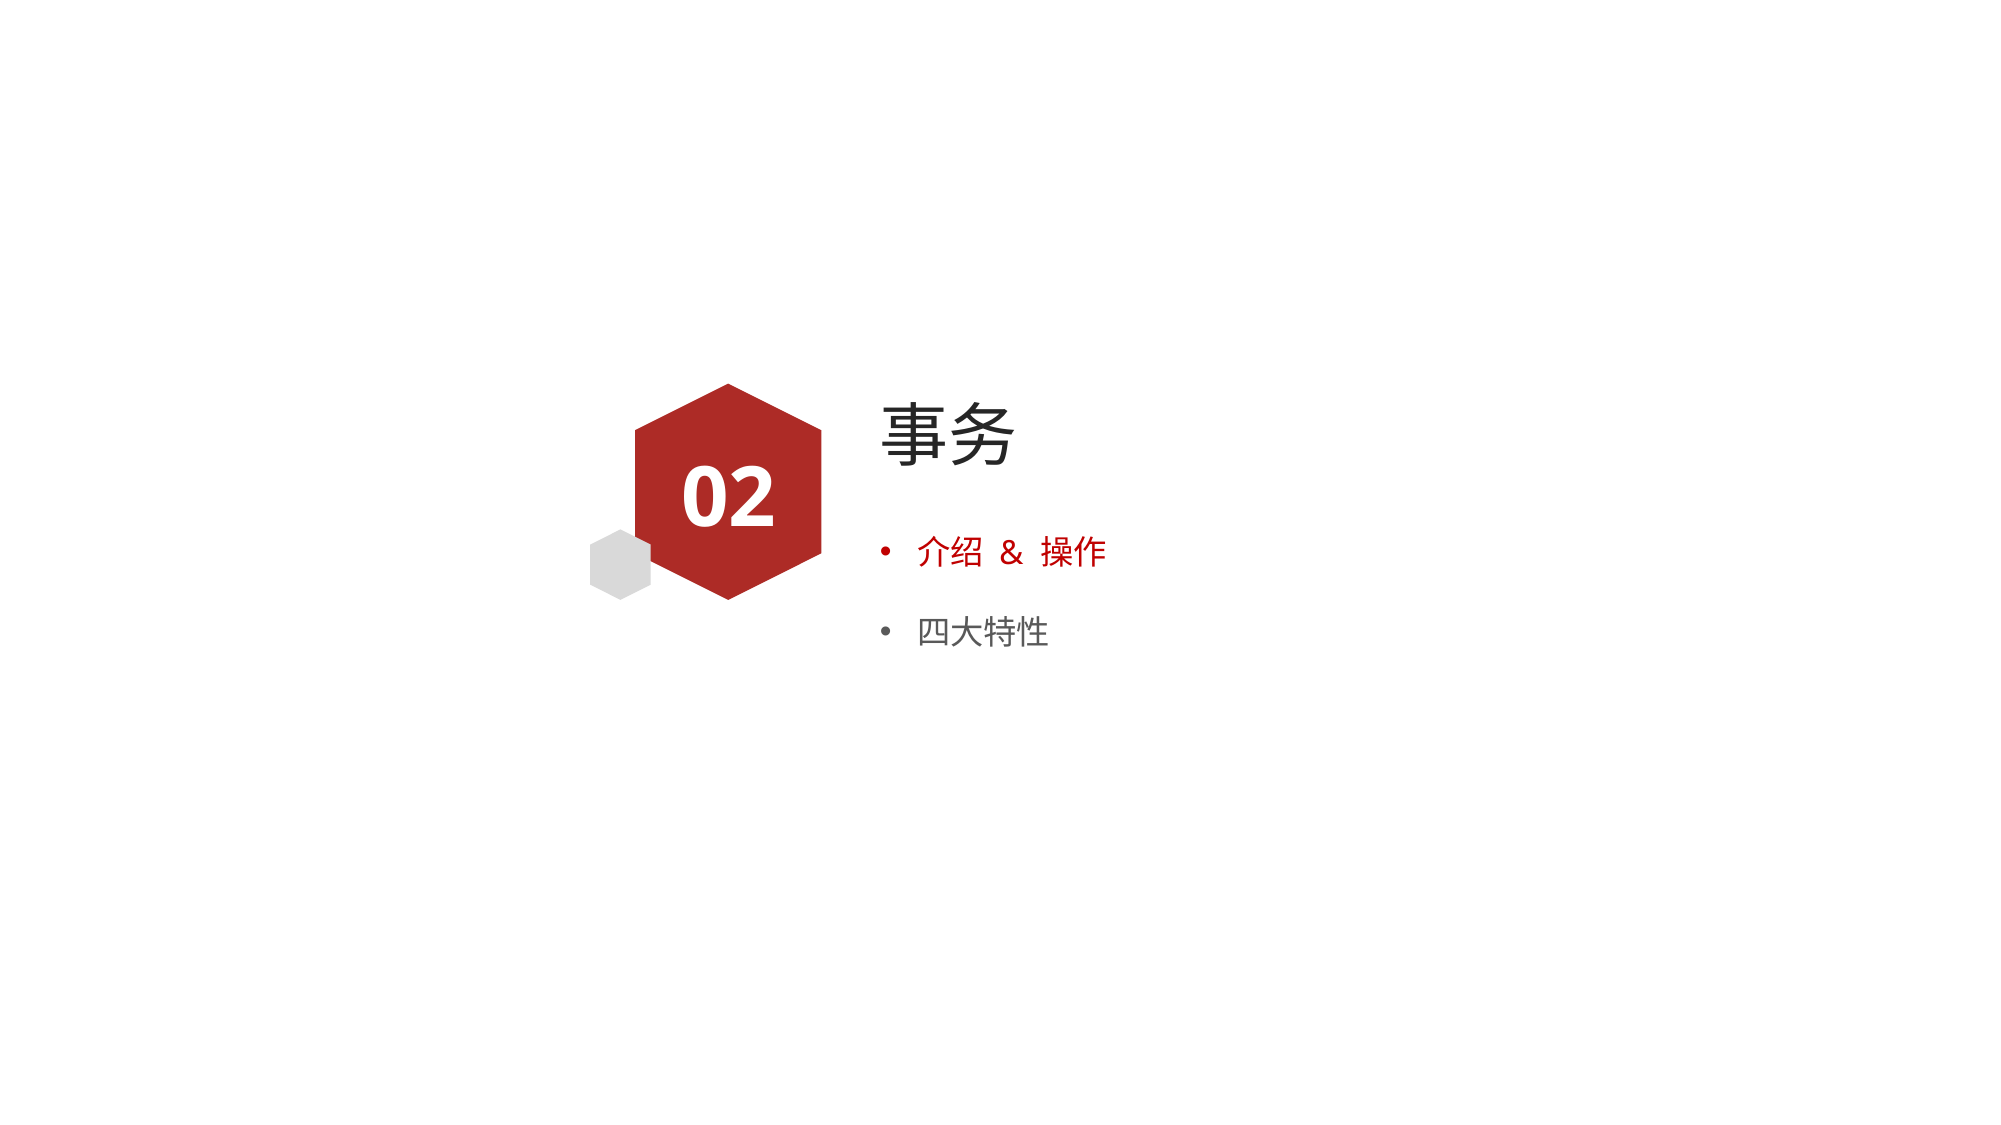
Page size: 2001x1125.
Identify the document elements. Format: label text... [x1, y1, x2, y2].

list 介绍 & 操作 四大特性 [864, 503, 1762, 837]
title 事务 [864, 393, 1969, 484]
list 02 [636, 404, 822, 594]
